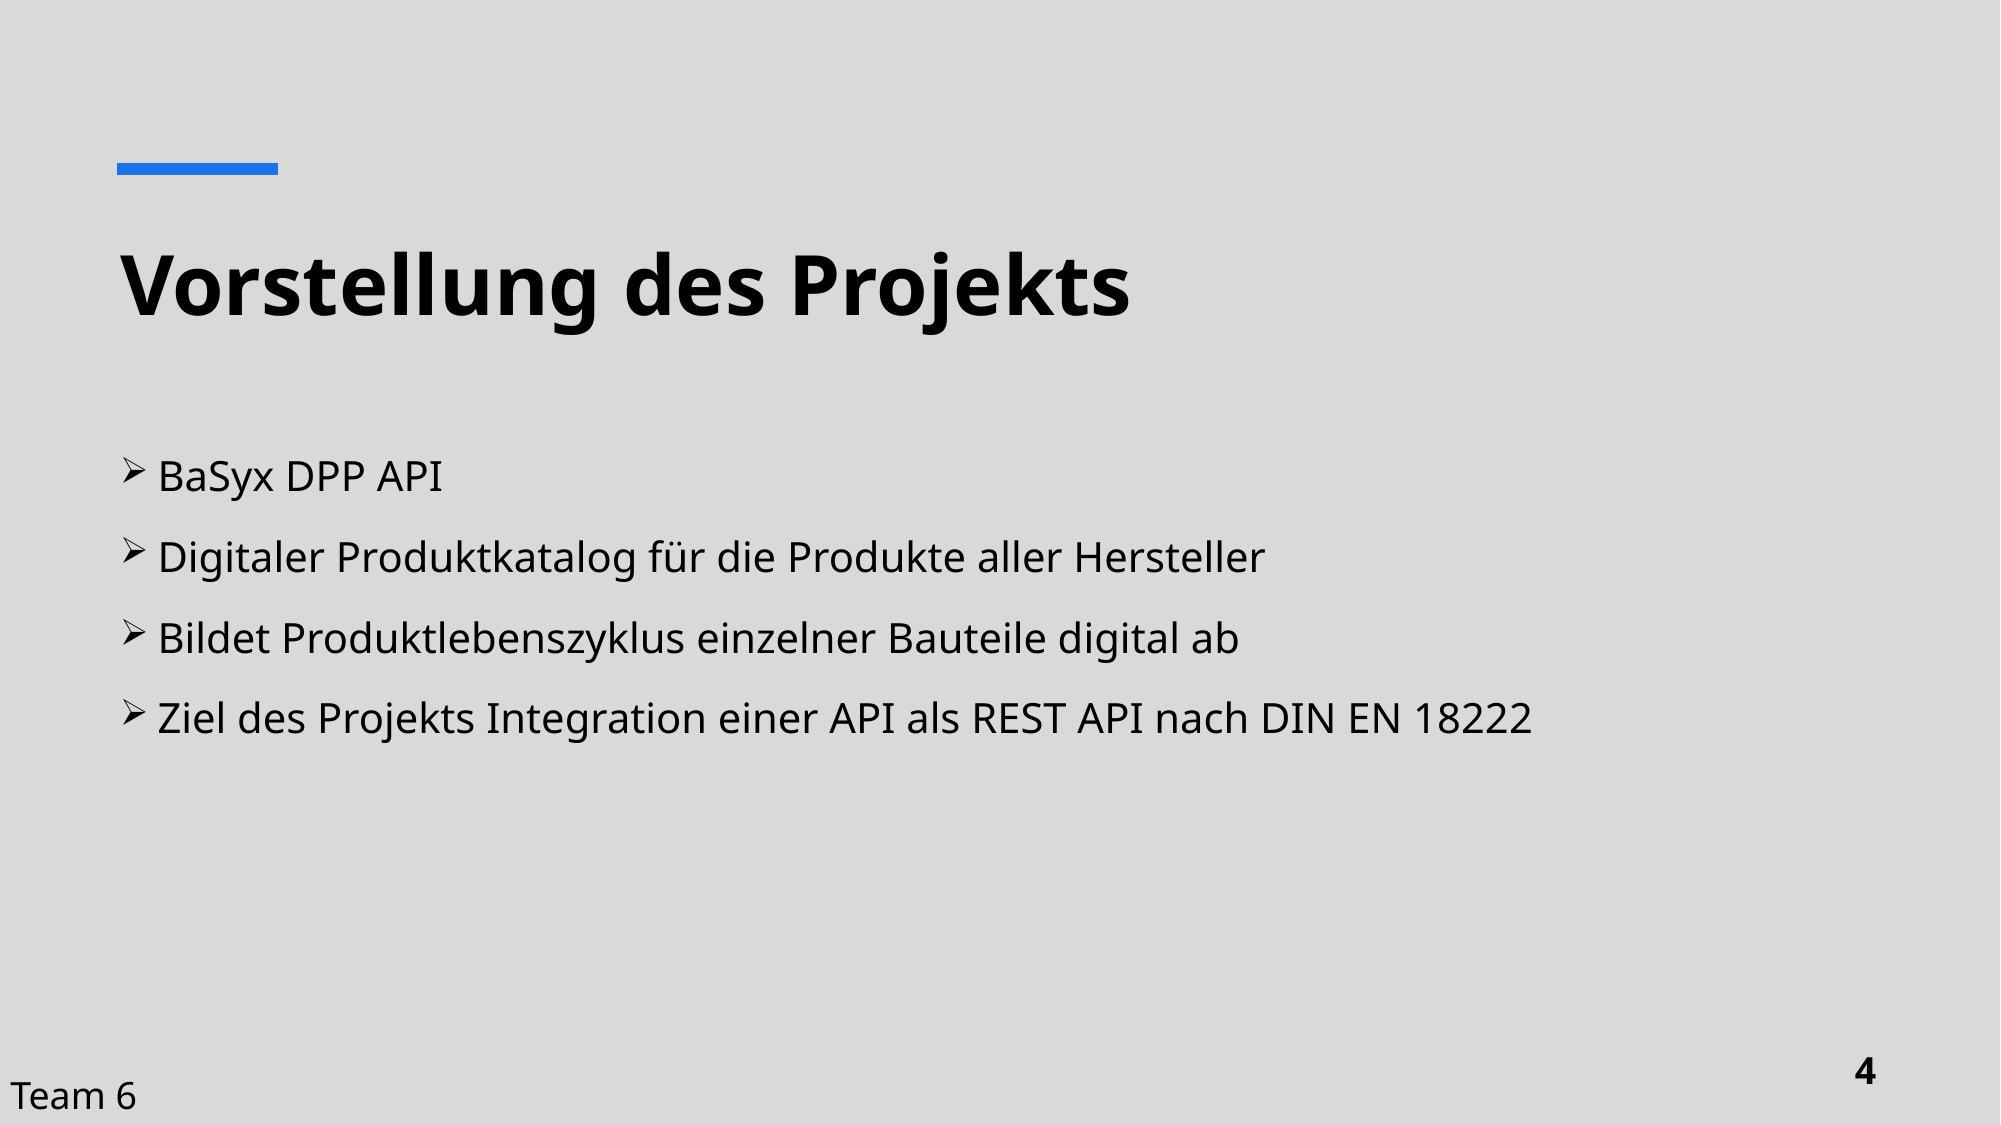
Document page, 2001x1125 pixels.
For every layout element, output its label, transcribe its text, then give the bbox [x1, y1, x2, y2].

list BaSyx DPP API Digitaler Produktkatalog für die Produkte aller Hersteller Bildet Produktlebenszyklus einzelner Bauteile digital ab Ziel des Projekts Integration einer API als REST API nach DIN EN 18222 [105, 431, 1892, 1017]
text_box Team 6 [0, 1064, 152, 1125]
title Vorstellung des Projekts [105, 224, 1892, 405]
slide_number 4 [1772, 1042, 1892, 1103]
